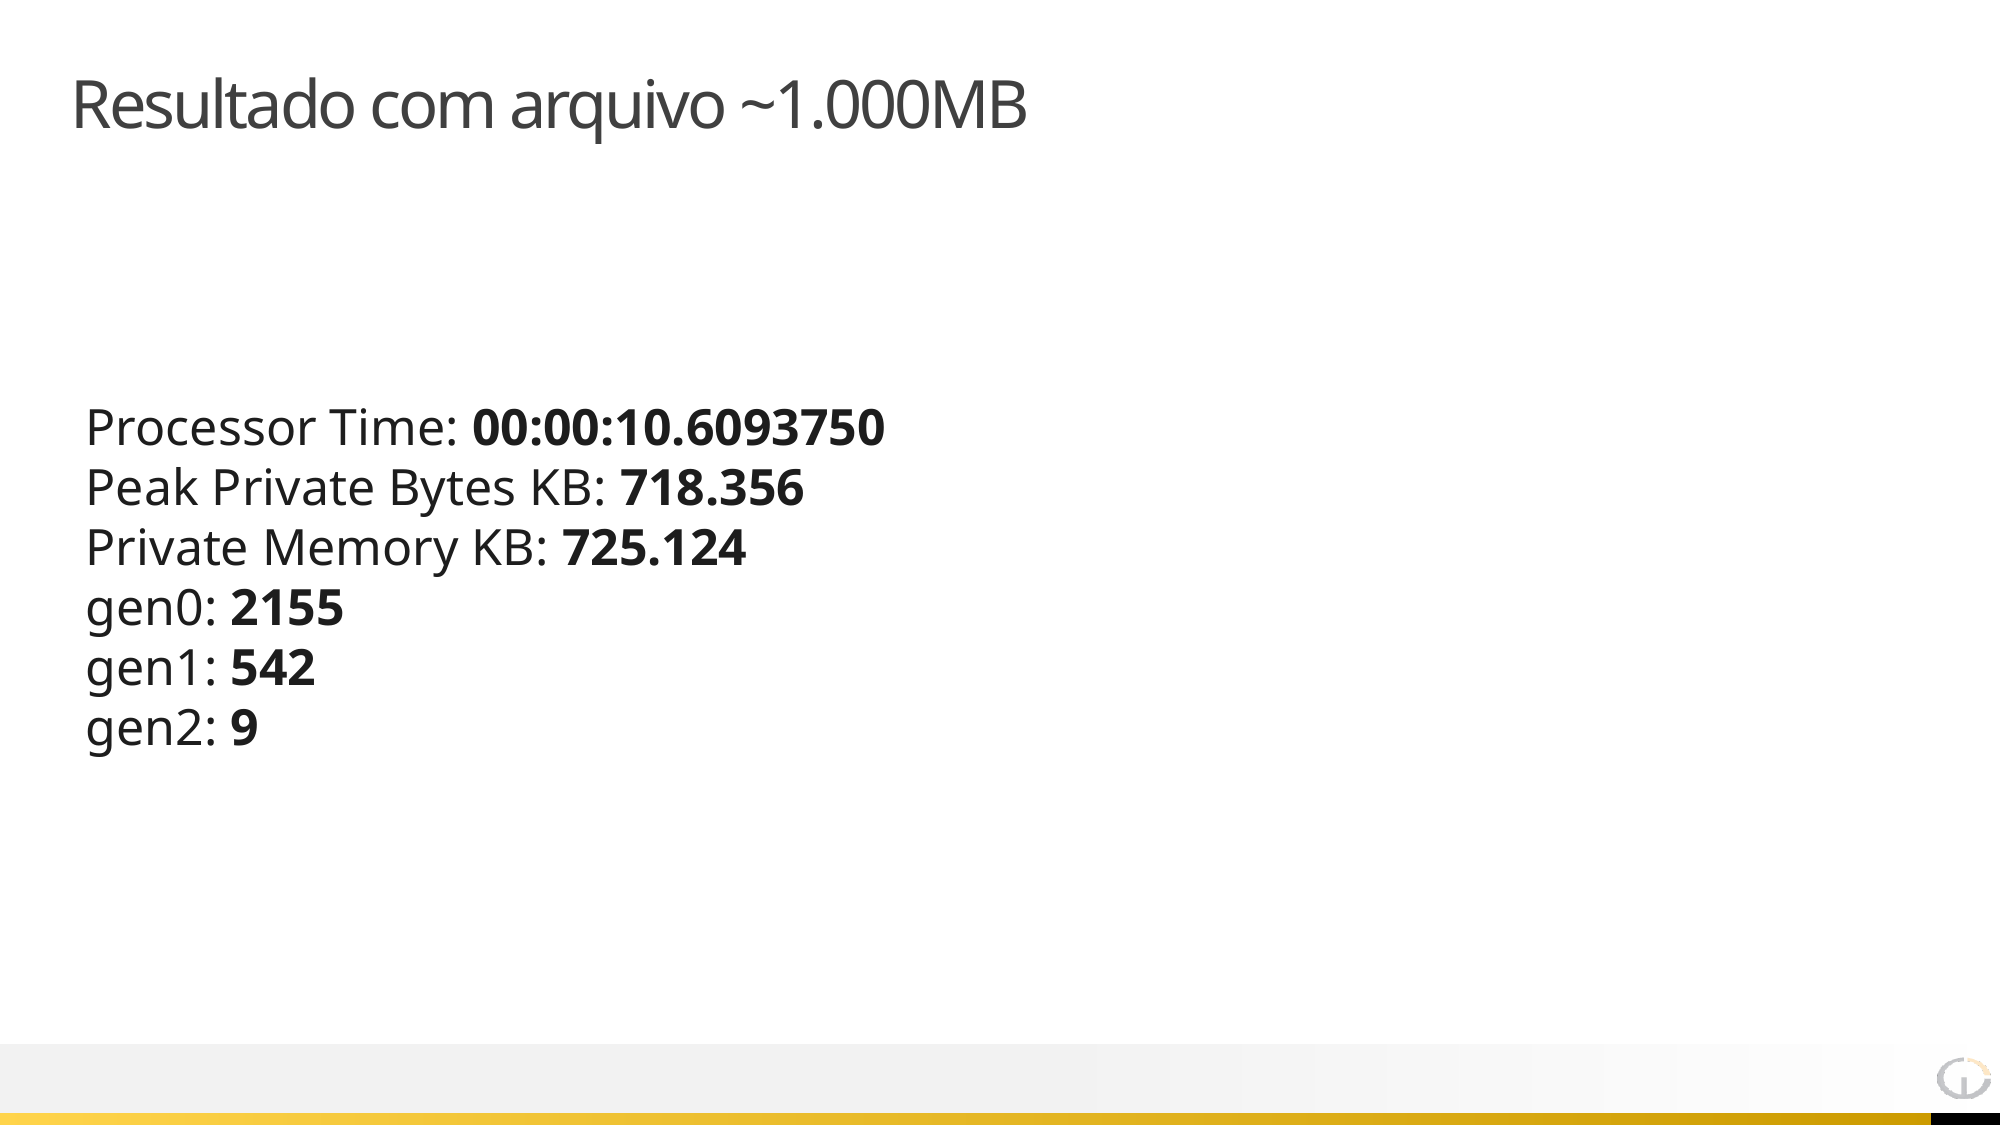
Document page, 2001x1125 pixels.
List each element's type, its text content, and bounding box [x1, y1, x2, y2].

picture [1936, 1057, 1995, 1099]
text_box Processor Time: 00:00:10.6093750 Peak Private Bytes KB: 718.356 Private Memory KB: 725.124 gen0: 2155 gen1: 542 gen2: 9 [70, 388, 1907, 763]
title Resultado com arquivo ~1.000MB [70, 70, 1932, 142]
